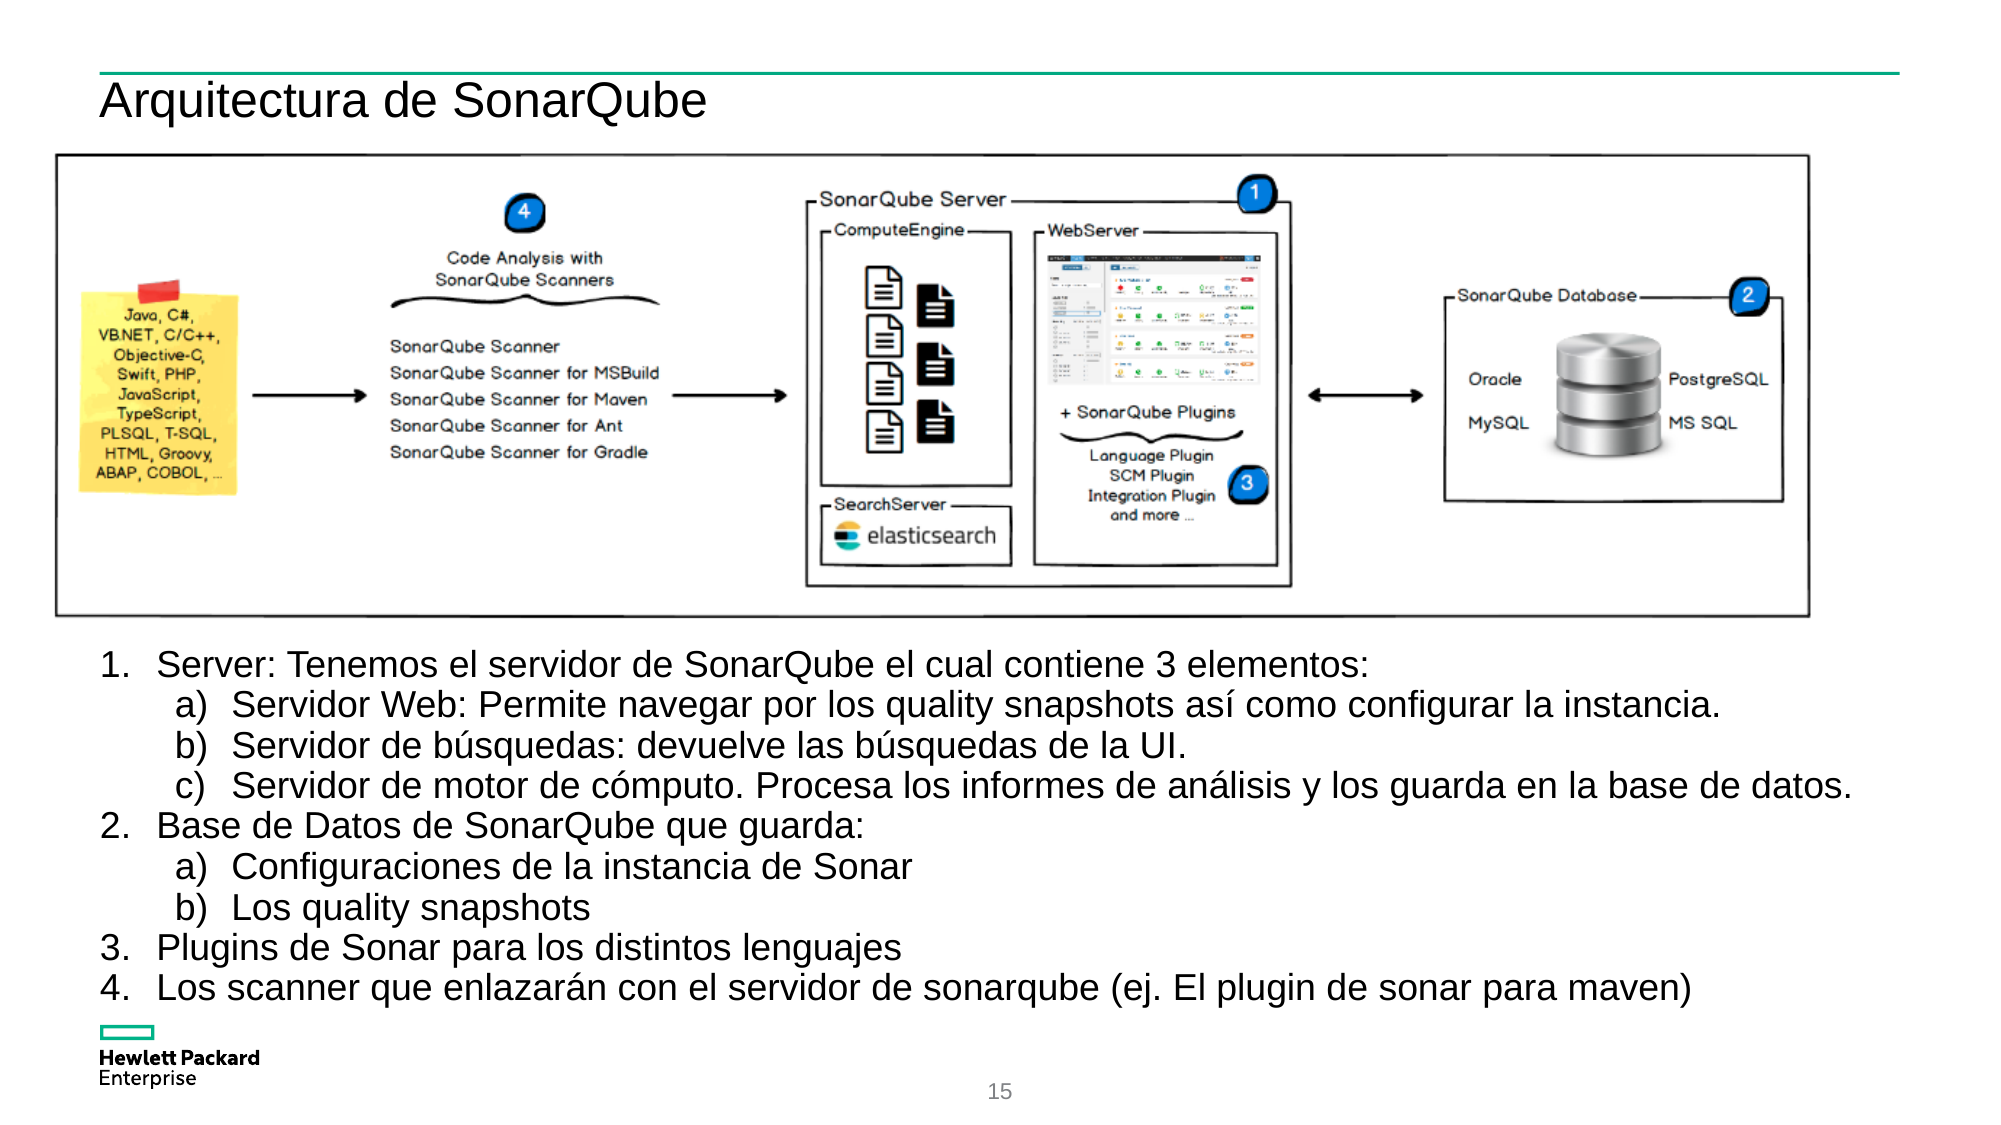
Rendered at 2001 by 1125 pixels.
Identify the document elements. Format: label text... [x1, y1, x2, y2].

slide_number 15 [948, 1075, 1052, 1106]
text_box Server: Tenemos el servidor de SonarQube el cual contiene 3 elementos: Servidor Web: Permite navegar por los quality snapshots así como configurar la instancia. Servidor de búsquedas: devuelve las búsquedas de la UI. Servidor de motor de cómputo. Procesa los informes de análisis y los guarda en la base de datos. Base de Datos de SonarQube que guarda: Configuraciones de la instancia de Sonar Los quality snapshots Plugins de Sonar para los distintos lenguajes Los scanner que enlazarán con el servidor de sonarqube (ej. El plugin de sonar para maven) [99, 644, 1898, 1050]
picture [48, 148, 1816, 624]
title Arquitectura de SonarQube [99, 0, 1938, 207]
